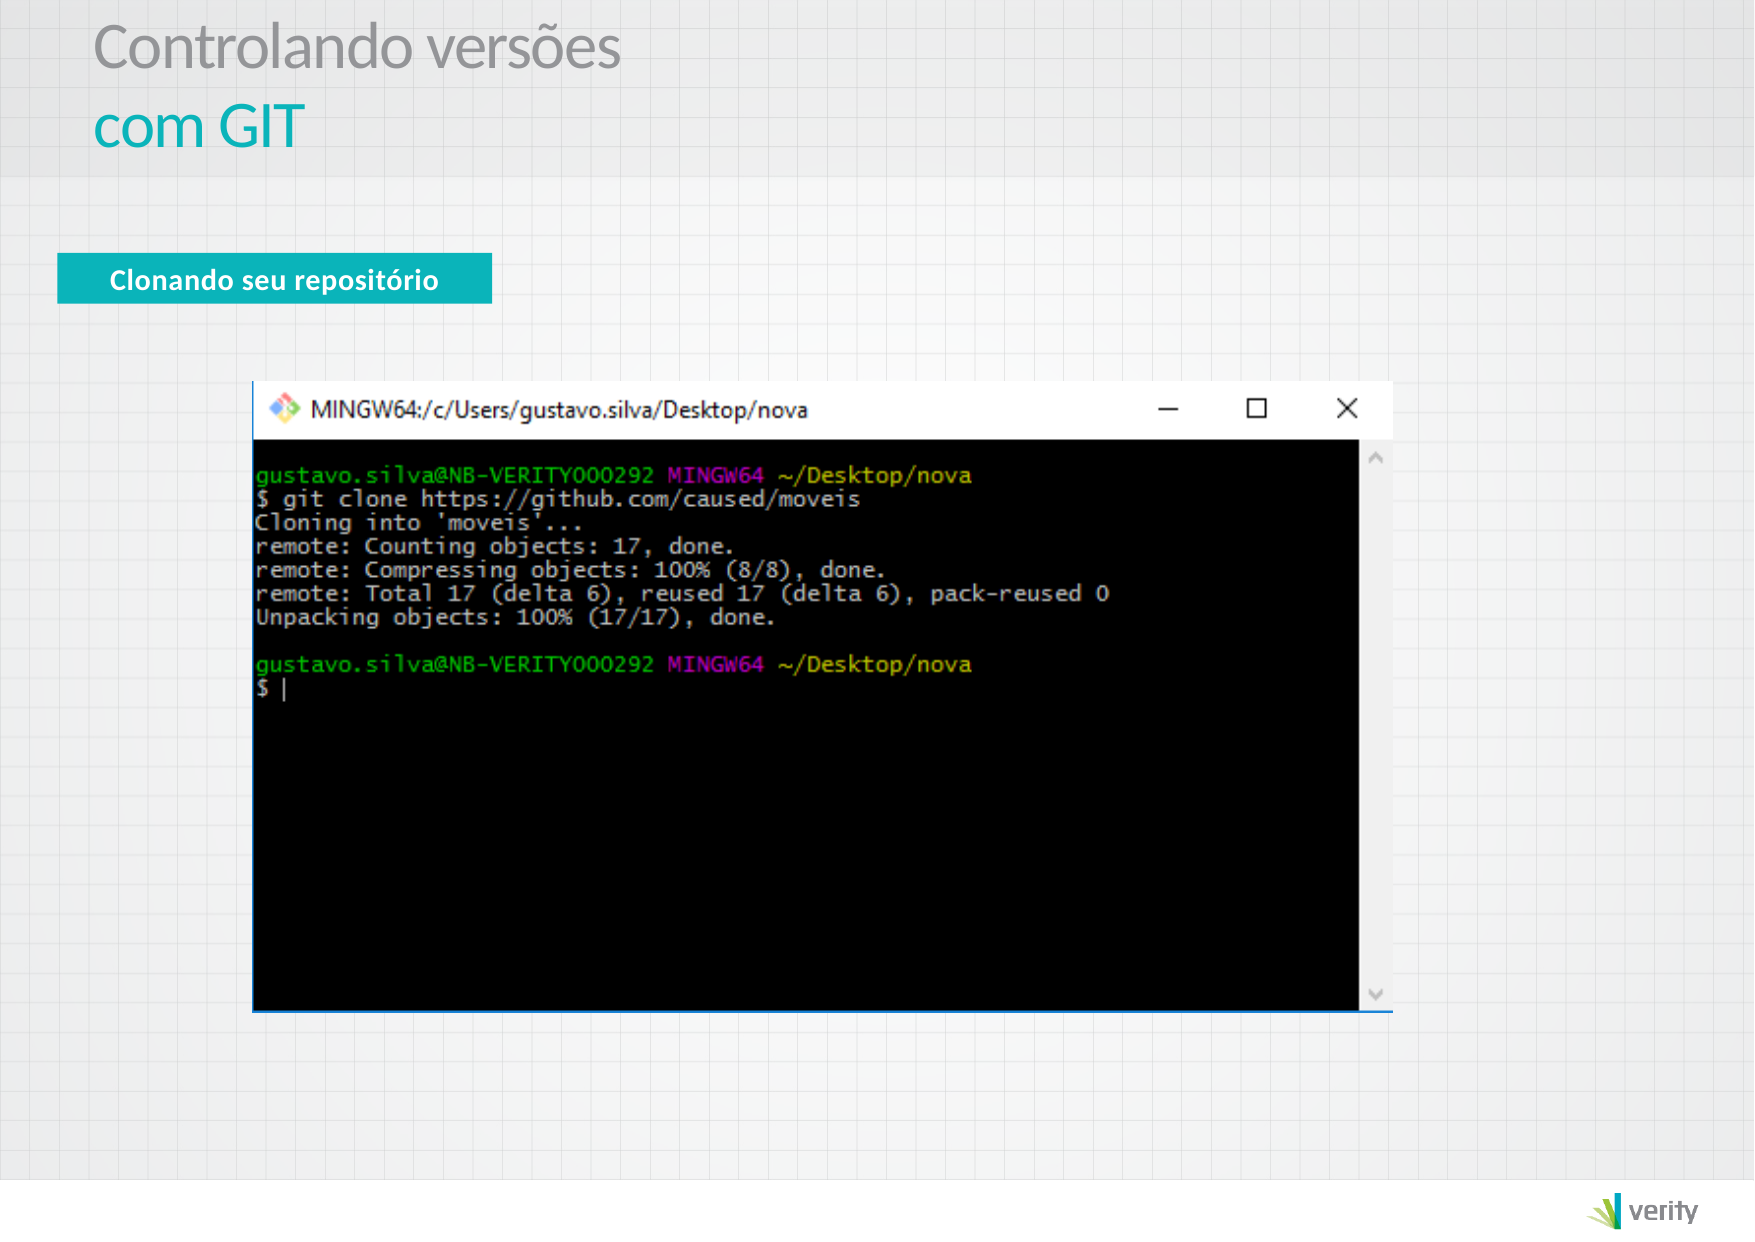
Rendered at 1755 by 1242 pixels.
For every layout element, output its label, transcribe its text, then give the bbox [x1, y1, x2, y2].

picture [1573, 1181, 1714, 1233]
text_box Clonando seu repositório [57, 252, 493, 304]
picture [0, 0, 1754, 1180]
